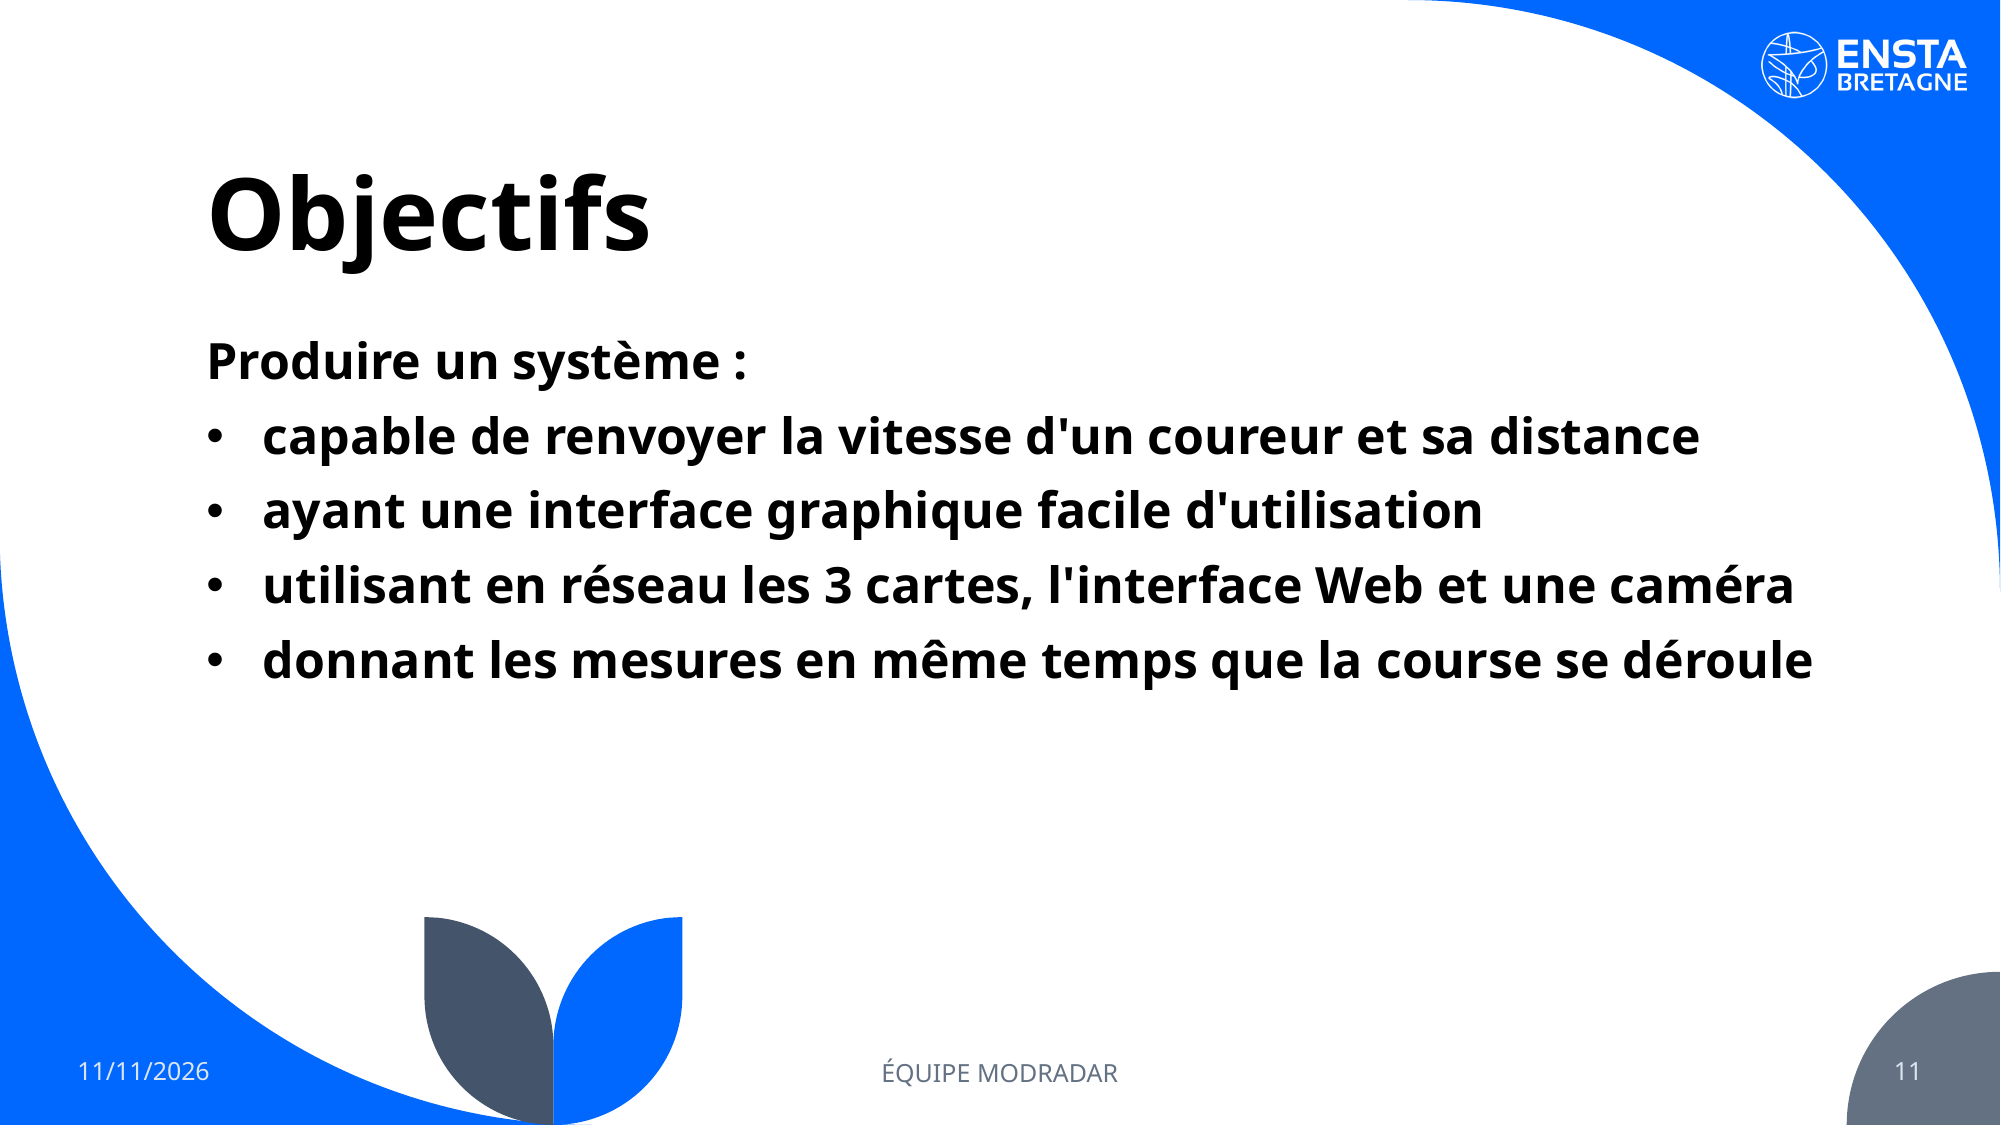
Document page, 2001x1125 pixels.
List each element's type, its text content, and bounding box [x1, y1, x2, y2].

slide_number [62, 1042, 353, 1103]
list Produire un système : capable de renvoyer la vitesse d'un coureur et sa distance ayant une interface graphique facile d'utilisation utilisant en réseau les 3 cartes, l'interface Web et une caméra donnant les mesures en même temps que la course se déroule [191, 328, 1866, 861]
title Objectifs [191, 62, 1796, 280]
picture [1753, 22, 1975, 108]
footer ÉQUIPE MODRADAR [662, 1042, 1338, 1103]
slide_number 11 [1665, 1042, 1938, 1103]
